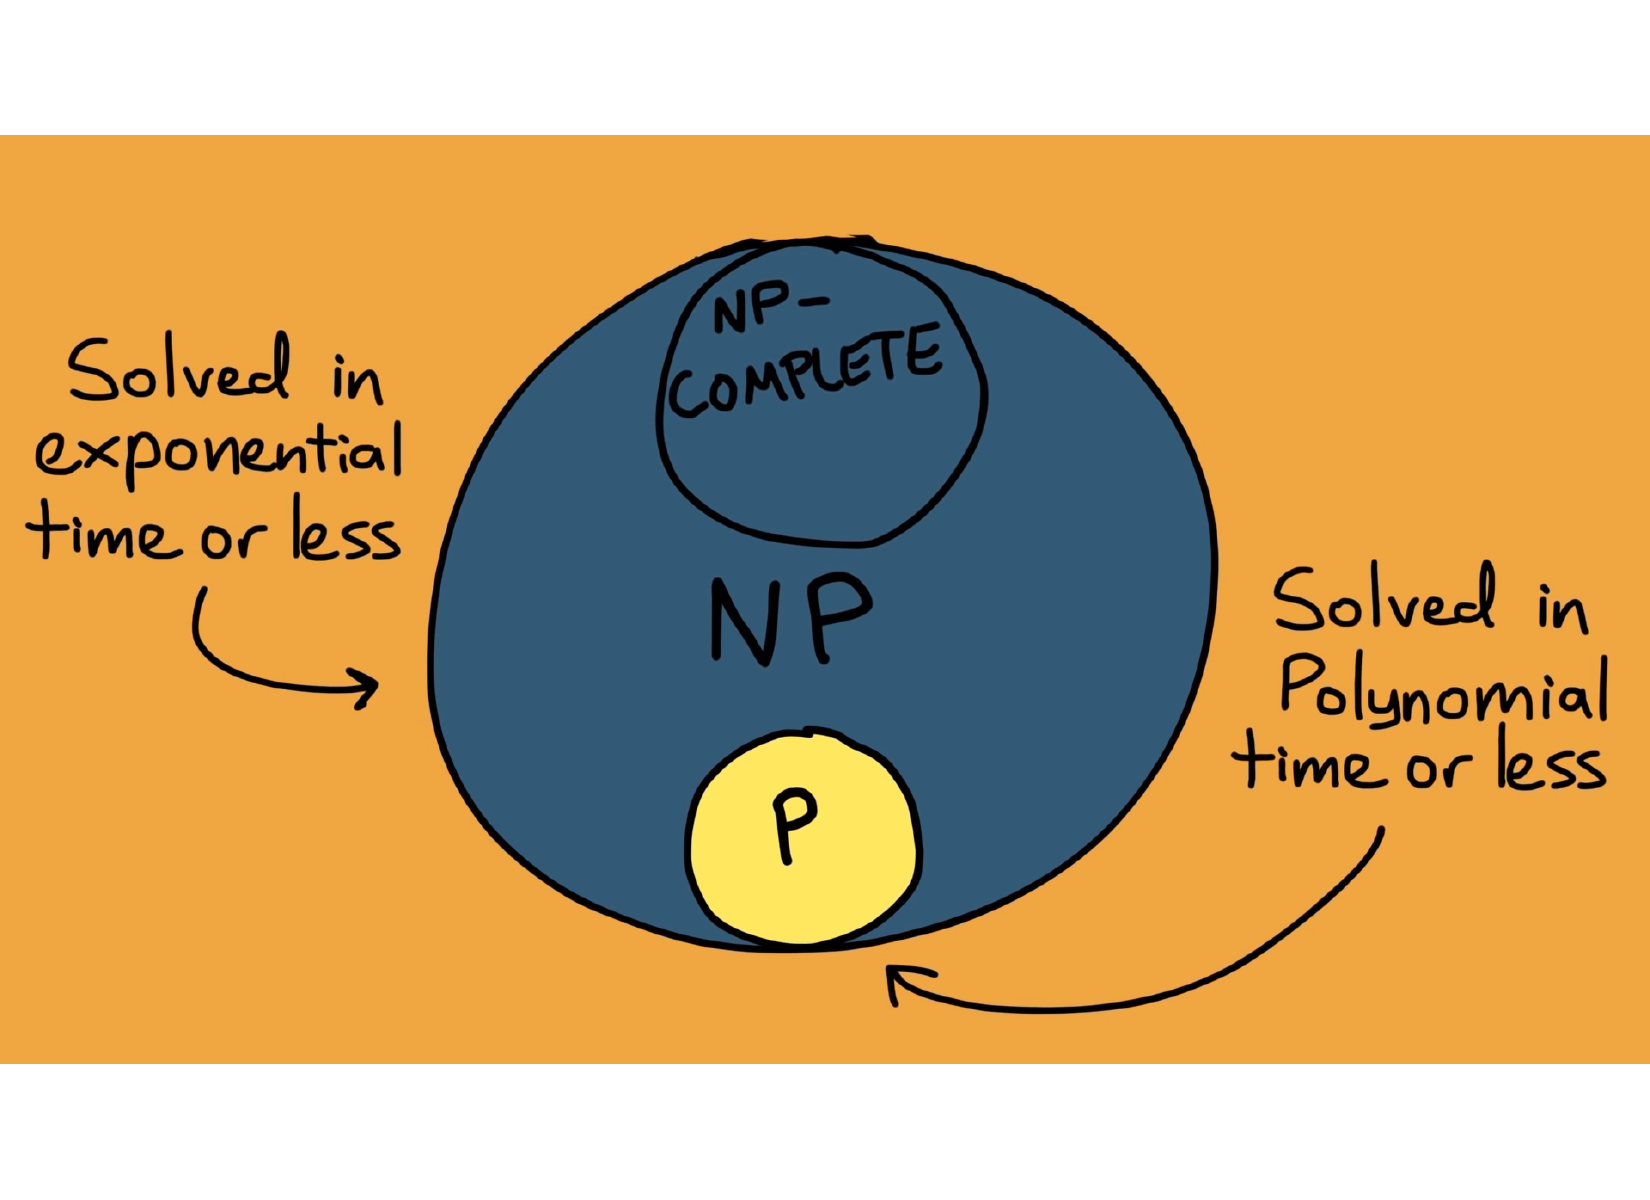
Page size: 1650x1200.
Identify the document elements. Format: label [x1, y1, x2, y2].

picture [0, 135, 1650, 1065]
